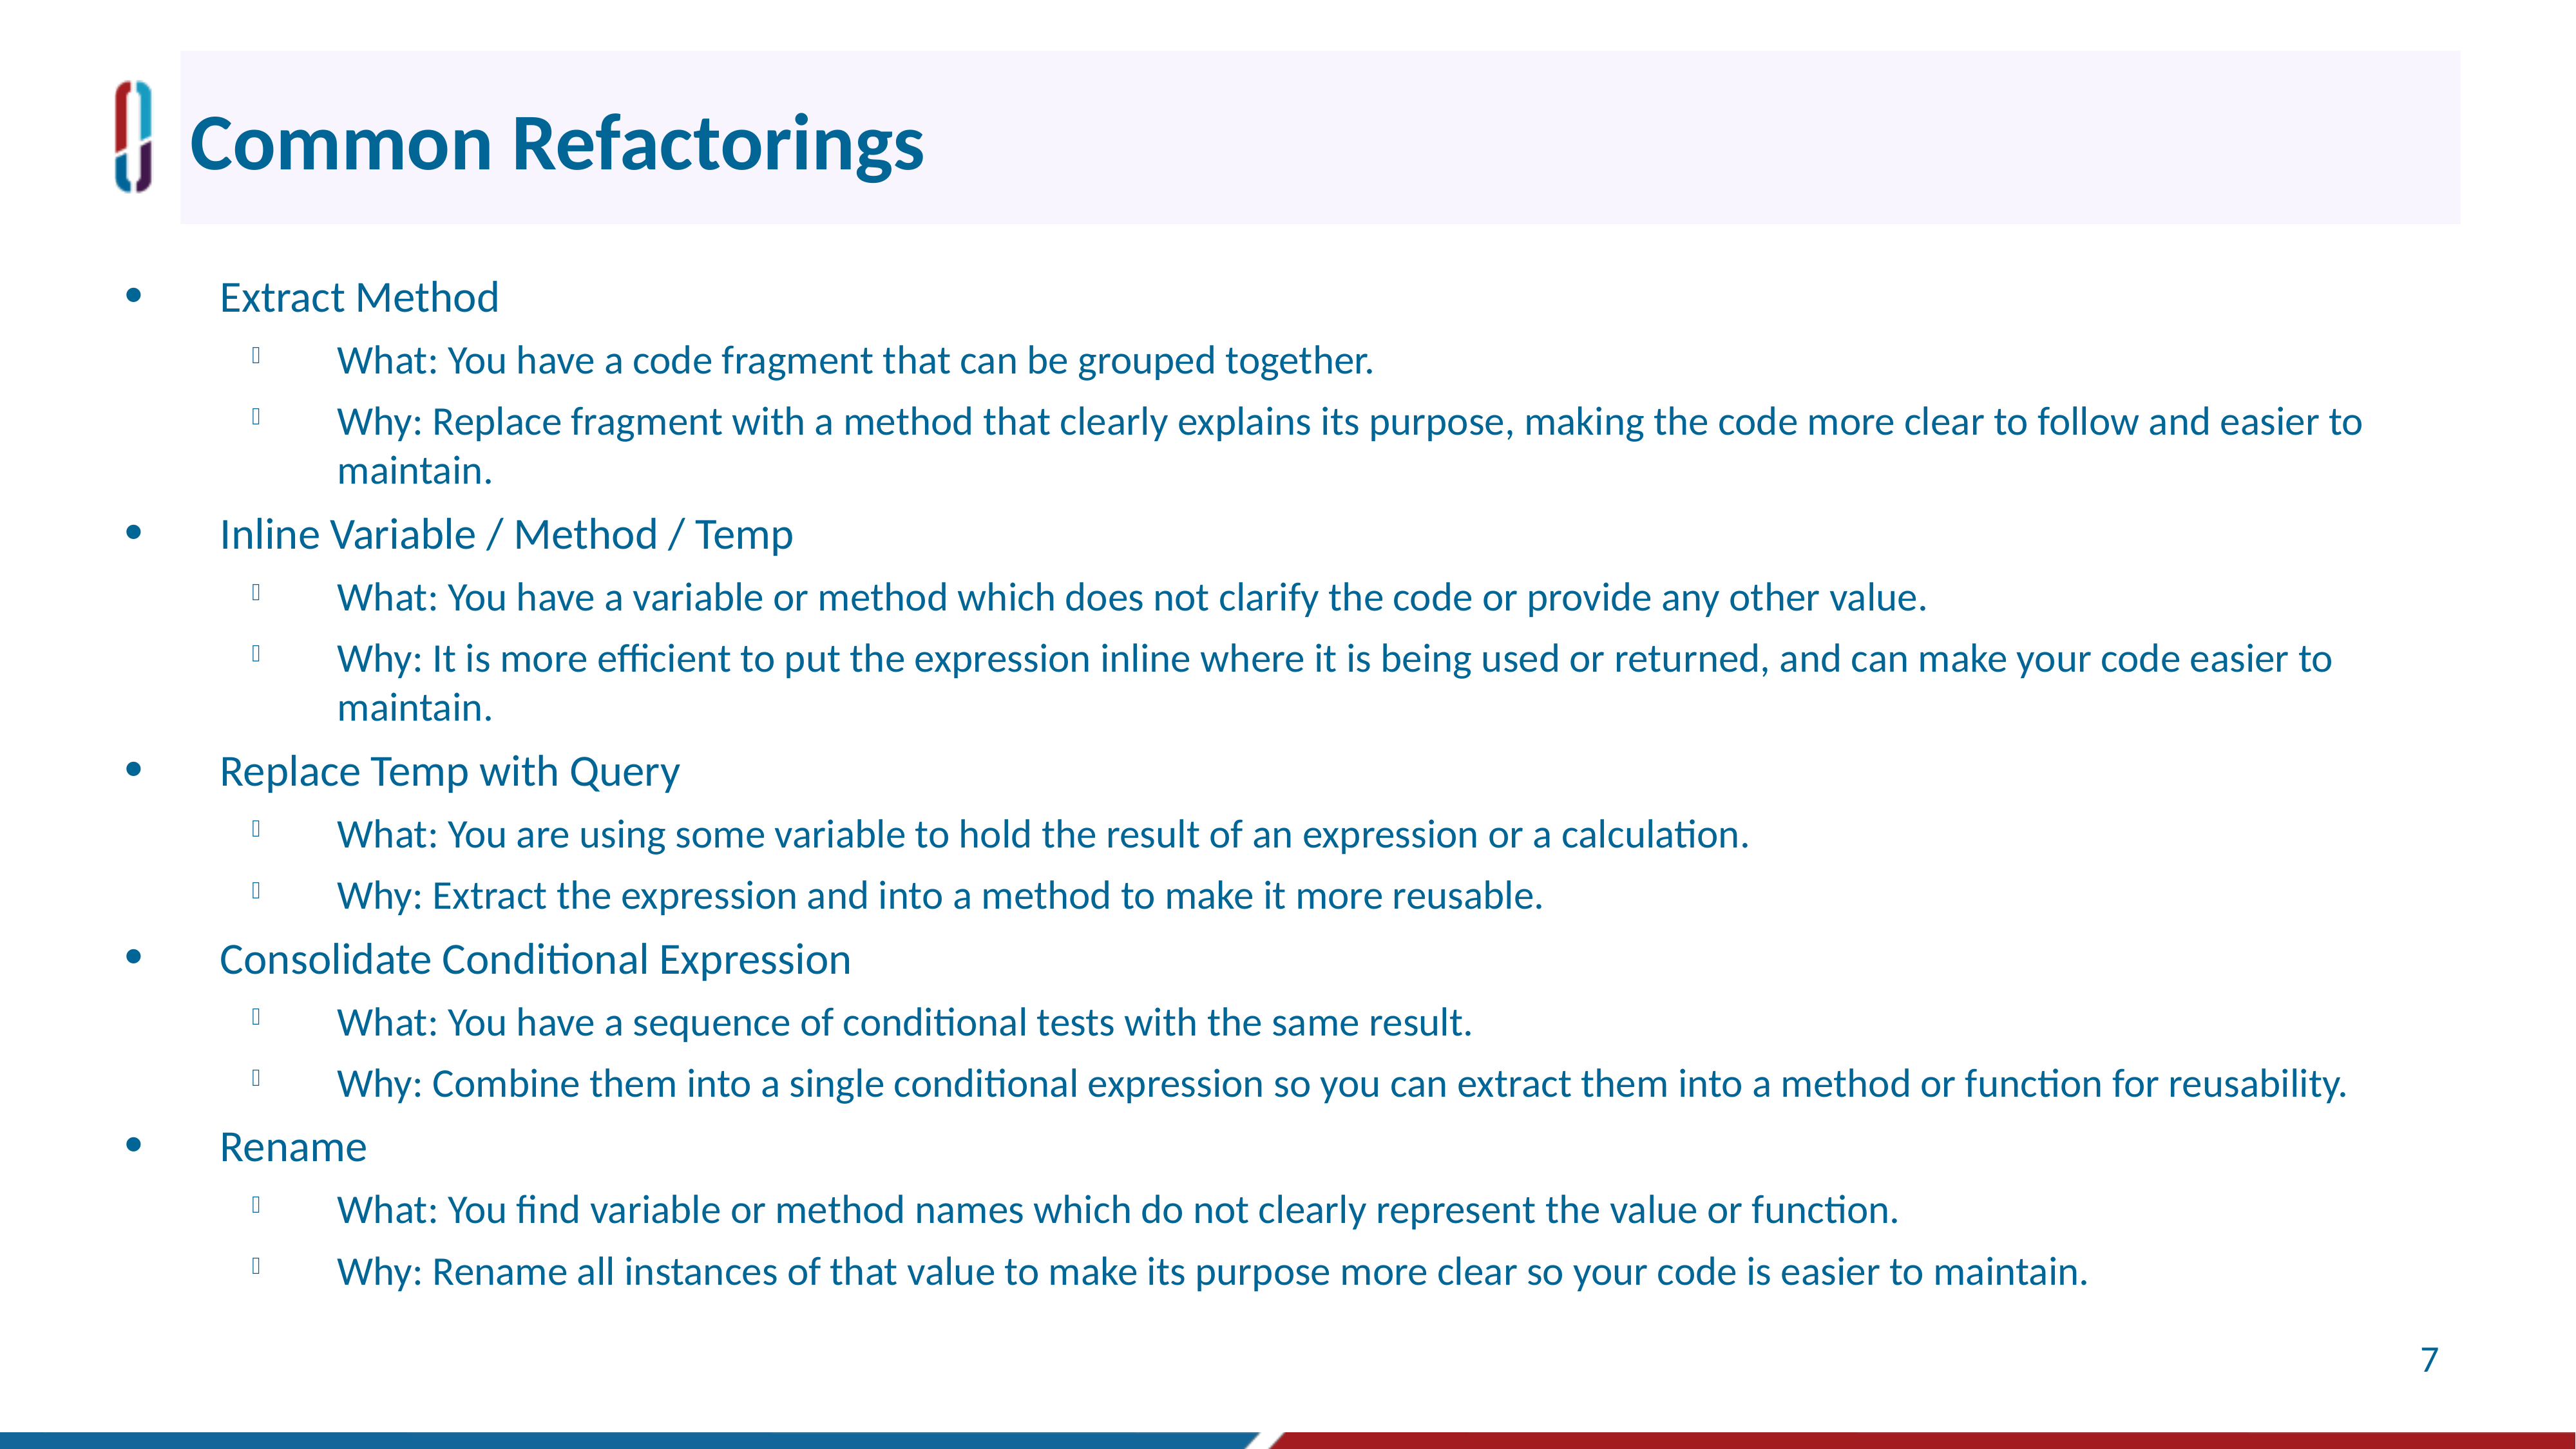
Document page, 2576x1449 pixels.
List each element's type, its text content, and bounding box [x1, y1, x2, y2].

title Common Refactorings [180, 50, 2461, 225]
picture [115, 79, 154, 196]
picture [0, 1432, 2575, 1449]
list Extract Method What: You have a code fragment that can be grouped together. Why: Replace fragment with a method that clearly explains its purpose, making the code more clear to follow and easier to maintain. Inline Variable / Method / Temp What: You have a variable or method which does not clarify the code or provide any other value. Why: It is more efficient to put the expression inline where it is being used or returned, and can make your code easier to maintain. Replace Temp with Query What: You are using some variable to hold the result of an expression or a calculation. Why: Extract the expression and into a method to make it more reusable. Consolidate Conditional Expression What: You have a sequence of conditional tests with the same result. Why: Combine them into a single conditional expression so you can extract them into a method or function for reusability. Rename What: You find variable or method names which do not clearly represent the value or function. Why: Rename all instances of that value to make its purpose more clear so your code is easier to maintain. [115, 263, 2461, 1299]
